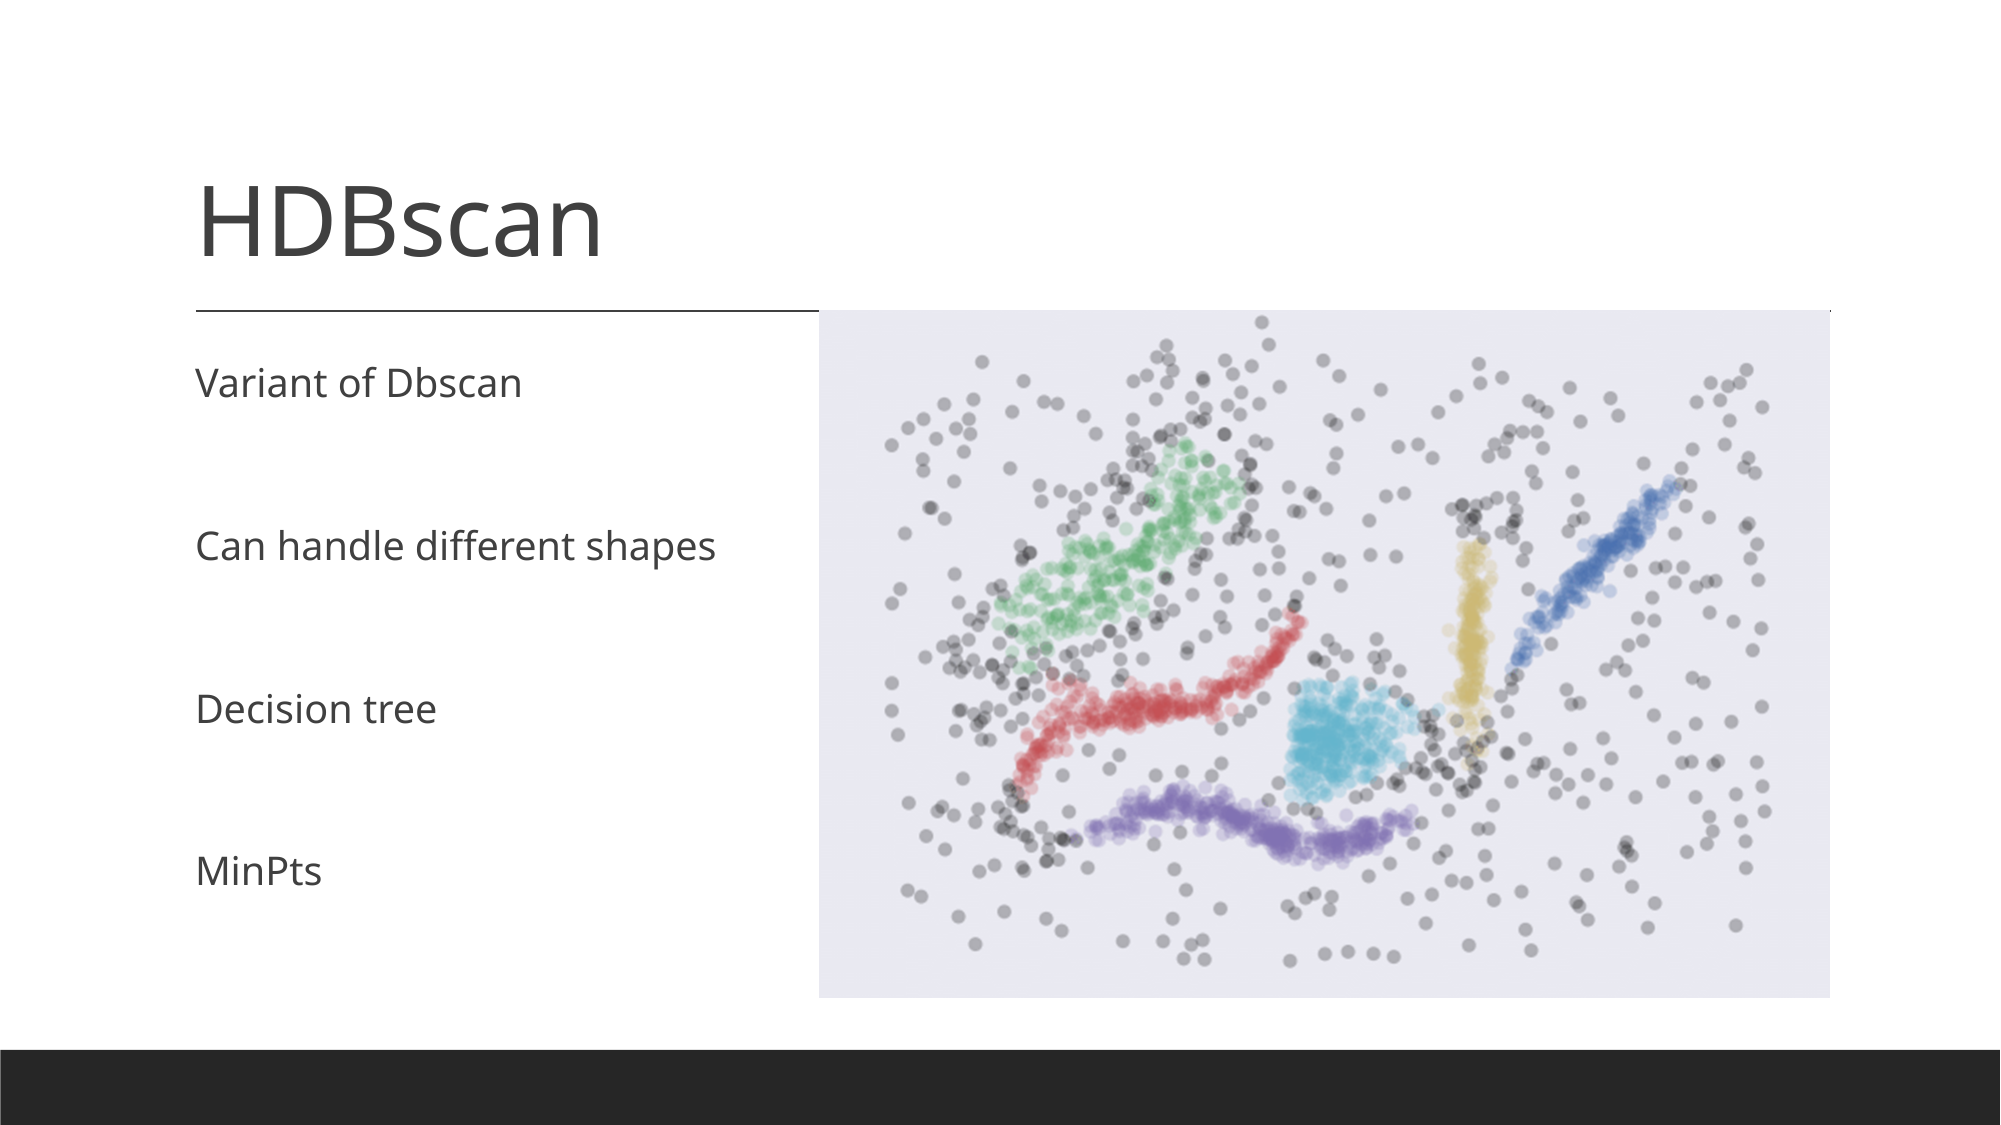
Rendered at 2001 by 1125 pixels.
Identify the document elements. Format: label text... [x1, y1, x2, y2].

title HDBscan [180, 47, 1830, 285]
picture [819, 310, 1830, 998]
list Variant of Dbscan Can handle different shapes Decision tree MinPts [180, 345, 819, 963]
